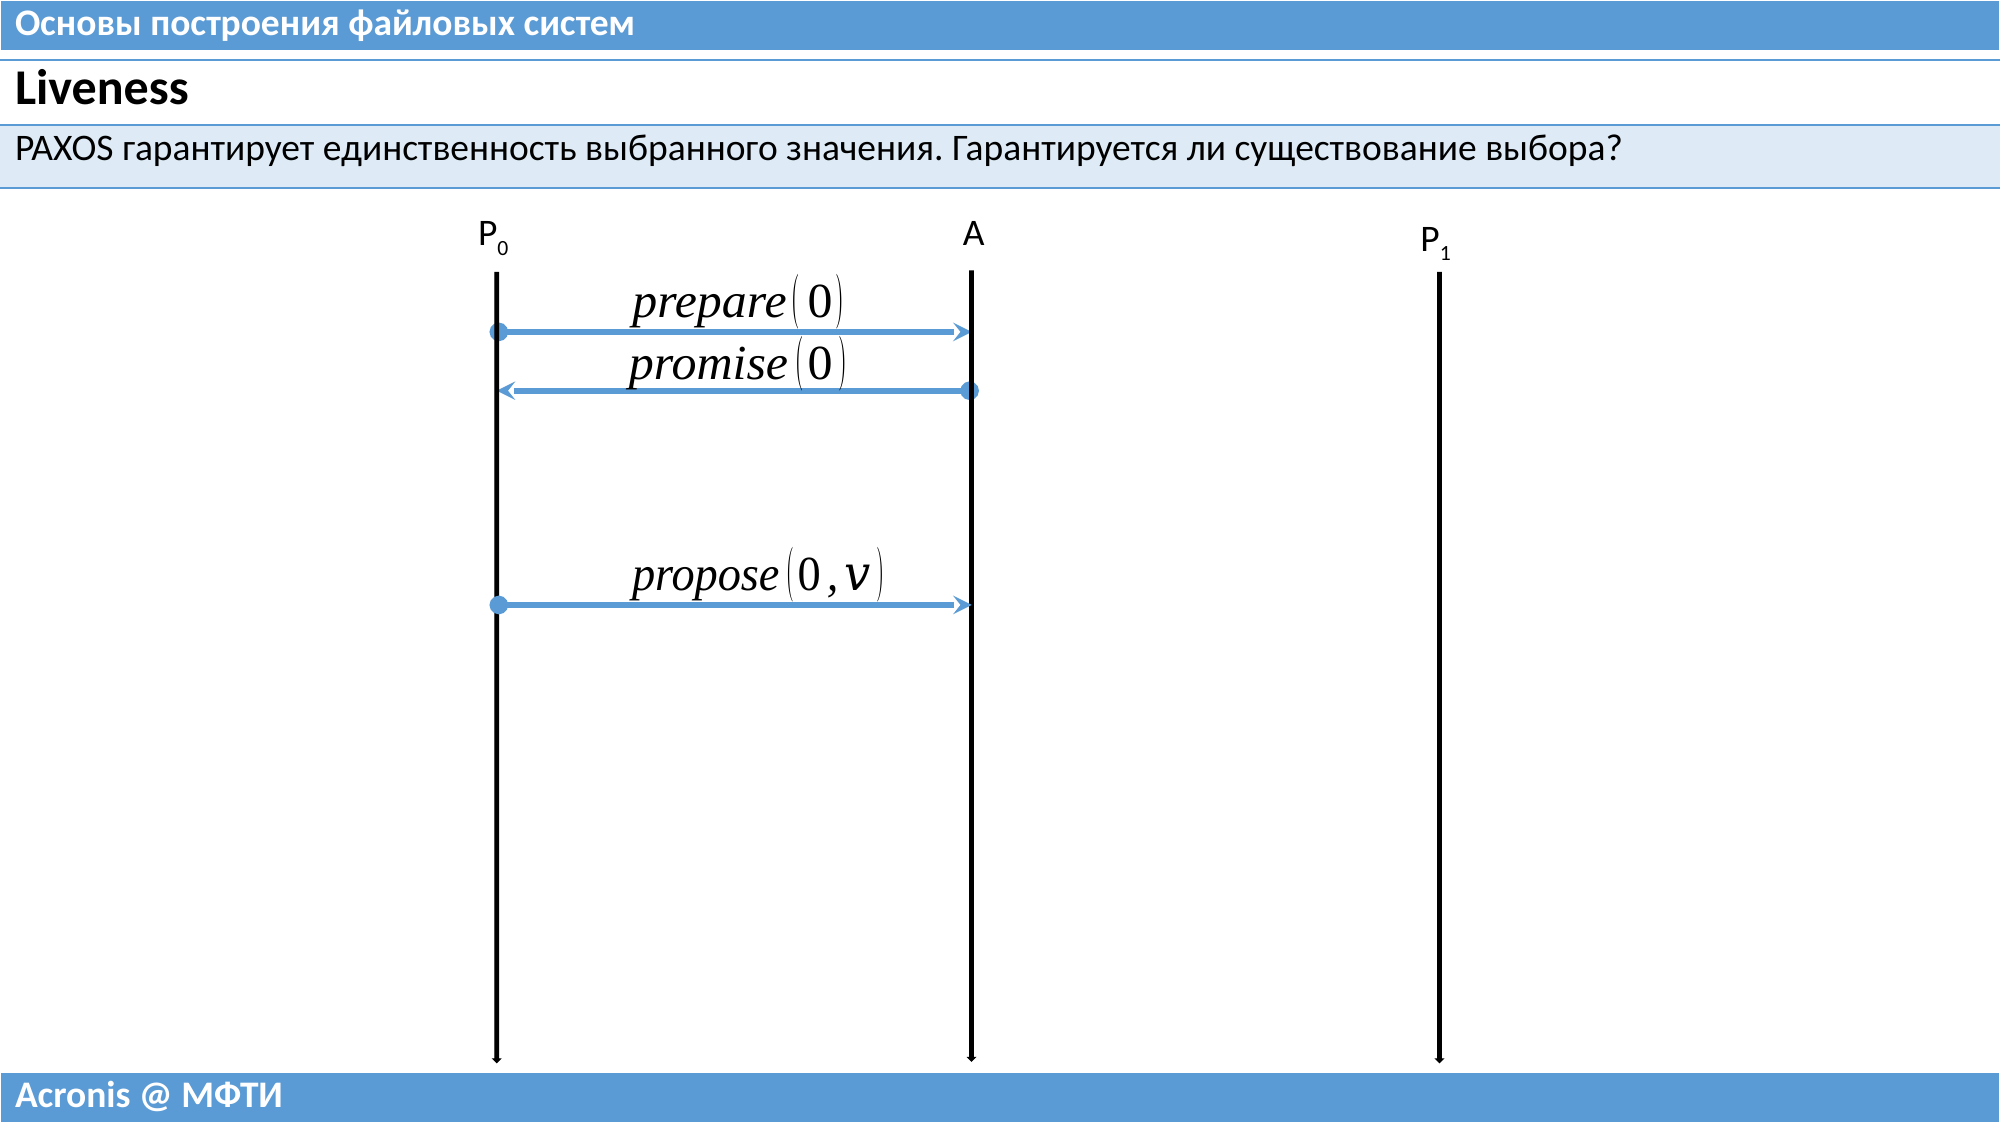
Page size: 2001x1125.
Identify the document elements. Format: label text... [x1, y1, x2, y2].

text_box A [948, 201, 1000, 261]
text_box P0 [463, 201, 524, 267]
text_box [965, 269, 978, 1063]
text_box [1433, 273, 1446, 1065]
text_box P1 [1405, 206, 1466, 273]
text_box [493, 271, 500, 597]
table_cell PAXOS гарантирует единственность выбранного значения. Гарантируется ли существование выбора? [0, 126, 2000, 187]
table_header Acronis @ МФТИ [1, 1073, 1999, 1122]
table_header Основы построения файловых систем [1, 1, 1999, 50]
text_box [490, 613, 503, 1065]
table_header Liveness [0, 61, 2000, 124]
